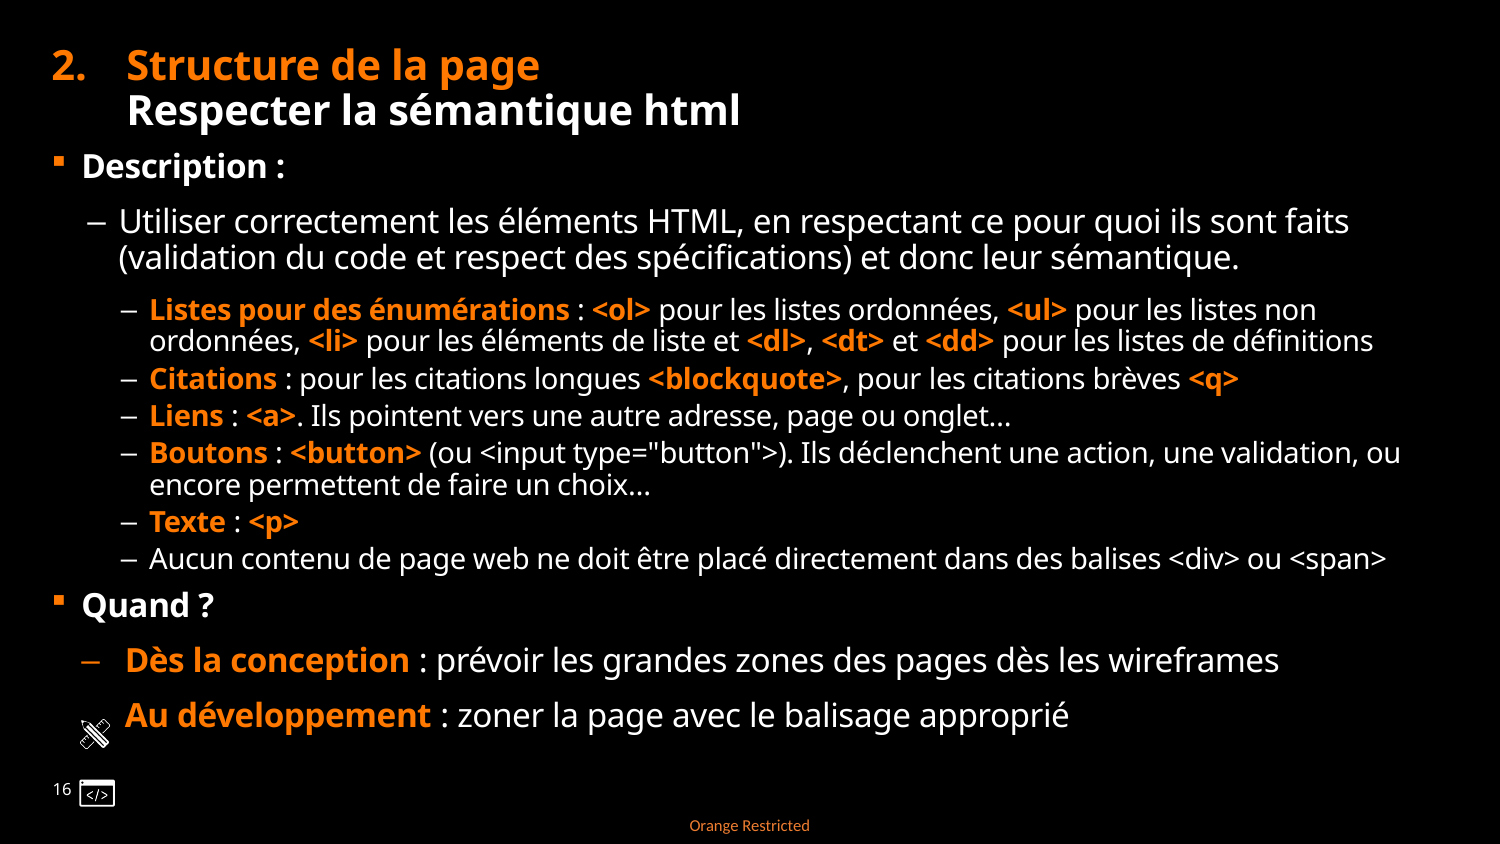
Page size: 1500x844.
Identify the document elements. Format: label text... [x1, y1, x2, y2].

picture [76, 772, 119, 815]
list Description : Utiliser correctement les éléments HTML, en respectant ce pour quoi ils sont faits (validation du code et respect des spécifications) et donc leur sémantique. Listes pour des énumérations : <ol> pour les listes ordonnées, <ul> pour les listes non ordonnées, <li> pour les éléments de liste et <dl>, <dt> et <dd> pour les listes de définitions Citations : pour les citations longues <blockquote>, pour les citations brèves <q> Liens : <a>. Ils pointent vers une autre adresse, page ou onglet… Boutons : <button> (ou <input type="button">). Ils déclenchent une action, une validation, ou encore permettent de faire un choix… Texte : <p> Aucun contenu de page web ne doit être placé directement dans des balises <div> ou <span> Quand ? Dès la conception : prévoir les grandes zones des pages dès les wireframes Au développement : zoner la page avec le balisage approprié [51, 150, 1449, 732]
picture [74, 713, 117, 756]
title Structure de la page Respecter la sémantique html [51, 43, 1449, 150]
